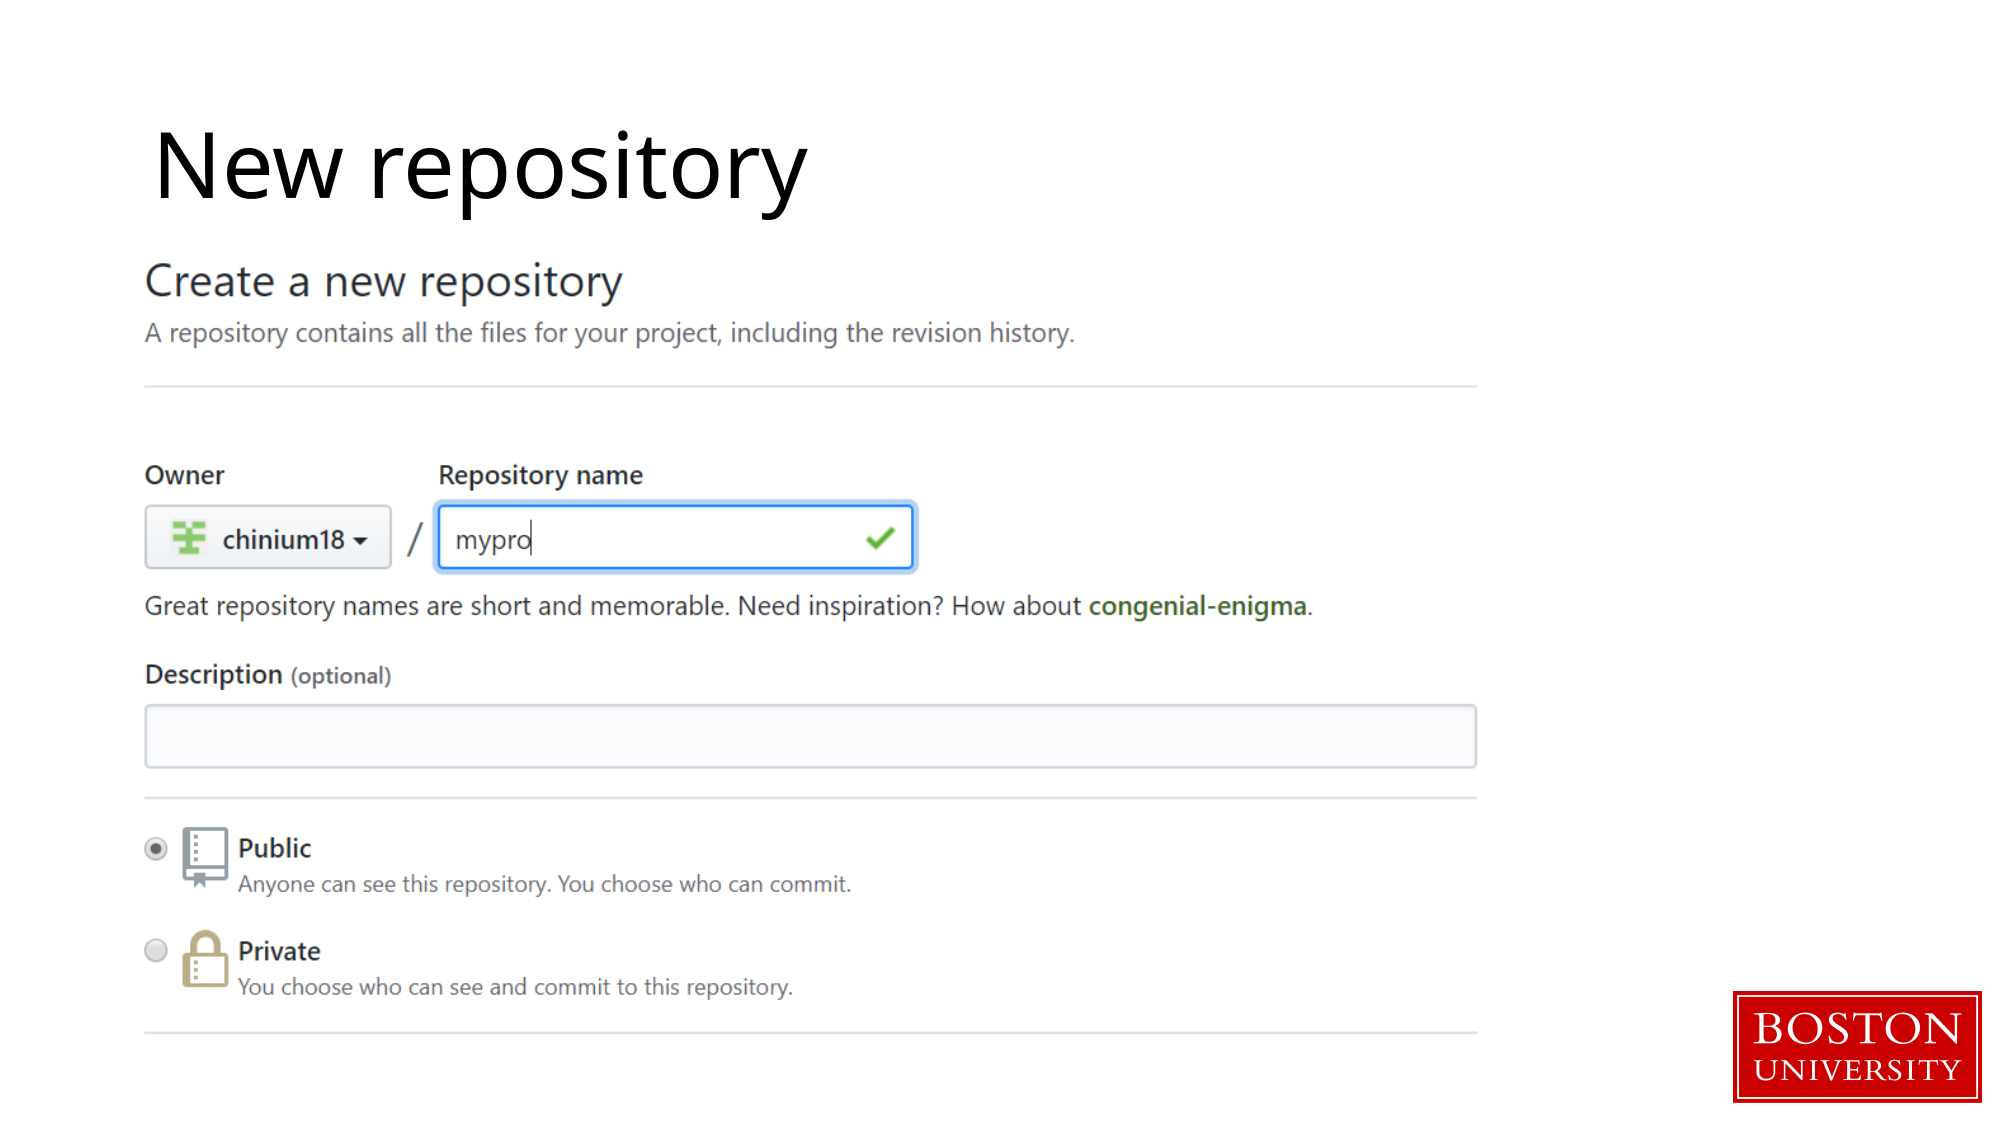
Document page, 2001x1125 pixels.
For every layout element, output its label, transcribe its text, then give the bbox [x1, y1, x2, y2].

picture [137, 238, 1518, 1038]
picture [1733, 991, 1982, 1103]
title New repository [137, 59, 1863, 278]
